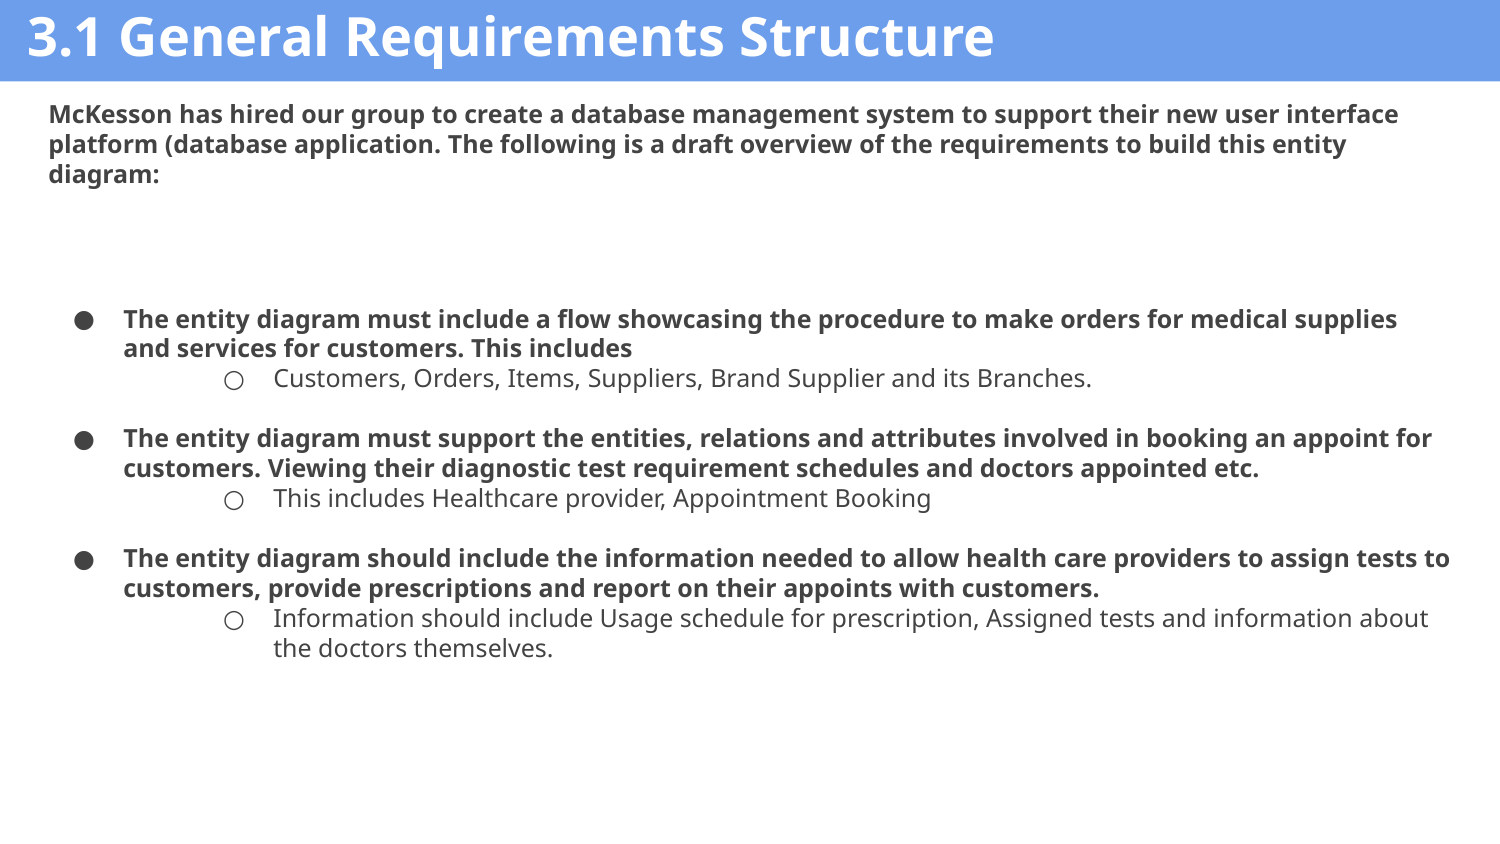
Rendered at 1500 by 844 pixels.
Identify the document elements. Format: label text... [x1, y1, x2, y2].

text_box McKesson has hired our group to create a database management system to support their new user interface platform (database application. The following is a draft overview of the requirements to build this entity diagram: The entity diagram must include a flow showcasing the procedure to make orders for medical supplies and services for customers. This includes Customers, Orders, Items, Suppliers, Brand Supplier and its Branches. The entity diagram must support the entities, relations and attributes involved in booking an appoint for customers. Viewing their diagnostic test requirement schedules and doctors appointed etc. This includes Healthcare provider, Appointment Booking The entity diagram should include the information needed to allow health care providers to assign tests to customers, provide prescriptions and report on their appoints with customers. Information should include Usage schedule for prescription, Assigned tests and information about the doctors themselves. [33, 83, 1469, 713]
text_box [1280, 0, 1500, 82]
text_box 3.1 General Requirements Structure [12, 0, 1280, 83]
text_box [0, 0, 12, 82]
